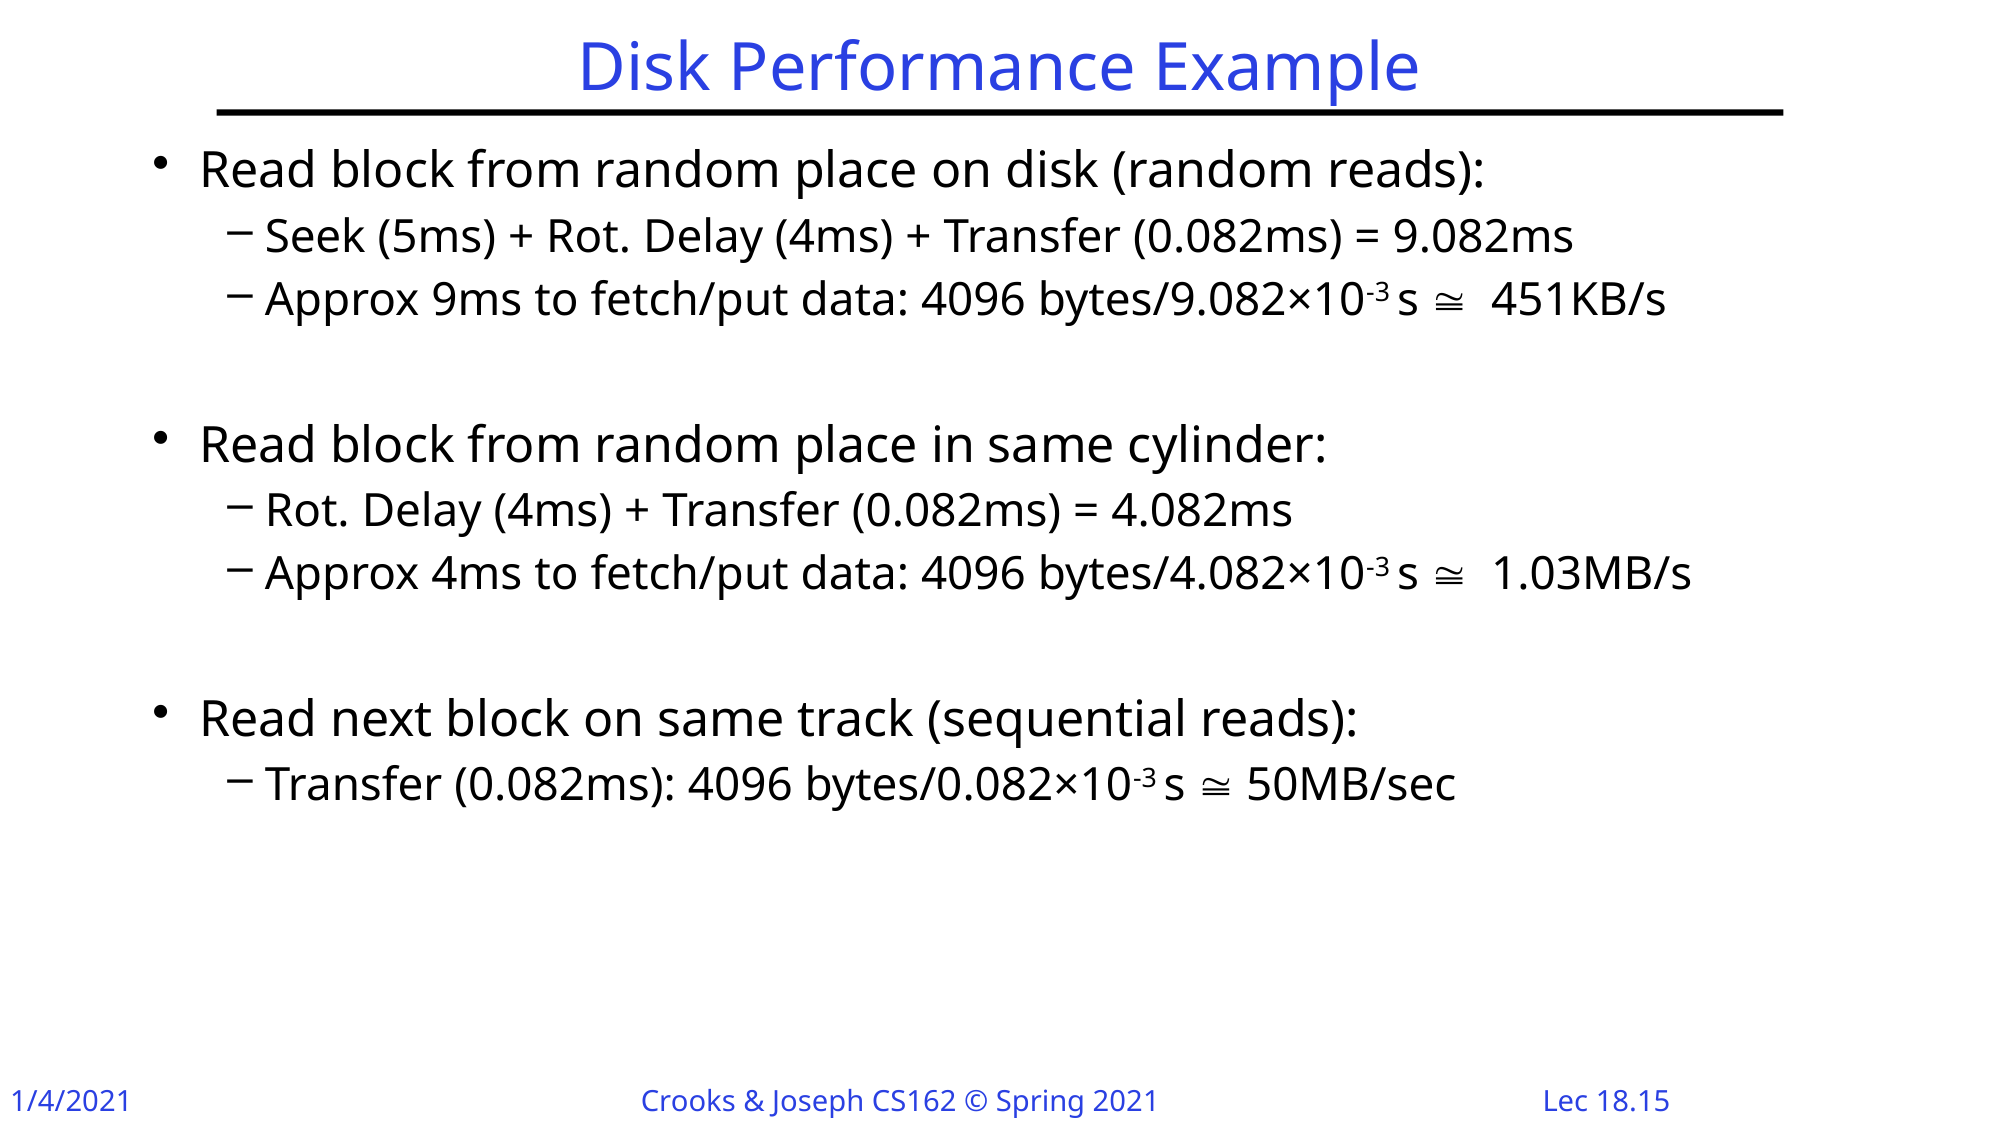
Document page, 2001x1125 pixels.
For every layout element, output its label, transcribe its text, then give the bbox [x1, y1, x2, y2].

title Disk Performance Example [216, 24, 1784, 113]
list Read block from random place on disk (random reads): Seek (5ms) + Rot. Delay (4ms) + Transfer (0.082ms) = 9.082ms Approx 9ms to fetch/put data: 4096 bytes/9.082×10-3 s  451KB/s Read block from random place in same cylinder: Rot. Delay (4ms) + Transfer (0.082ms) = 4.082ms Approx 4ms to fetch/put data: 4096 bytes/4.082×10-3 s  1.03MB/s Read next block on same track (sequential reads): Transfer (0.082ms): 4096 bytes/0.082×10-3 s  50MB/sec [137, 137, 1888, 1063]
